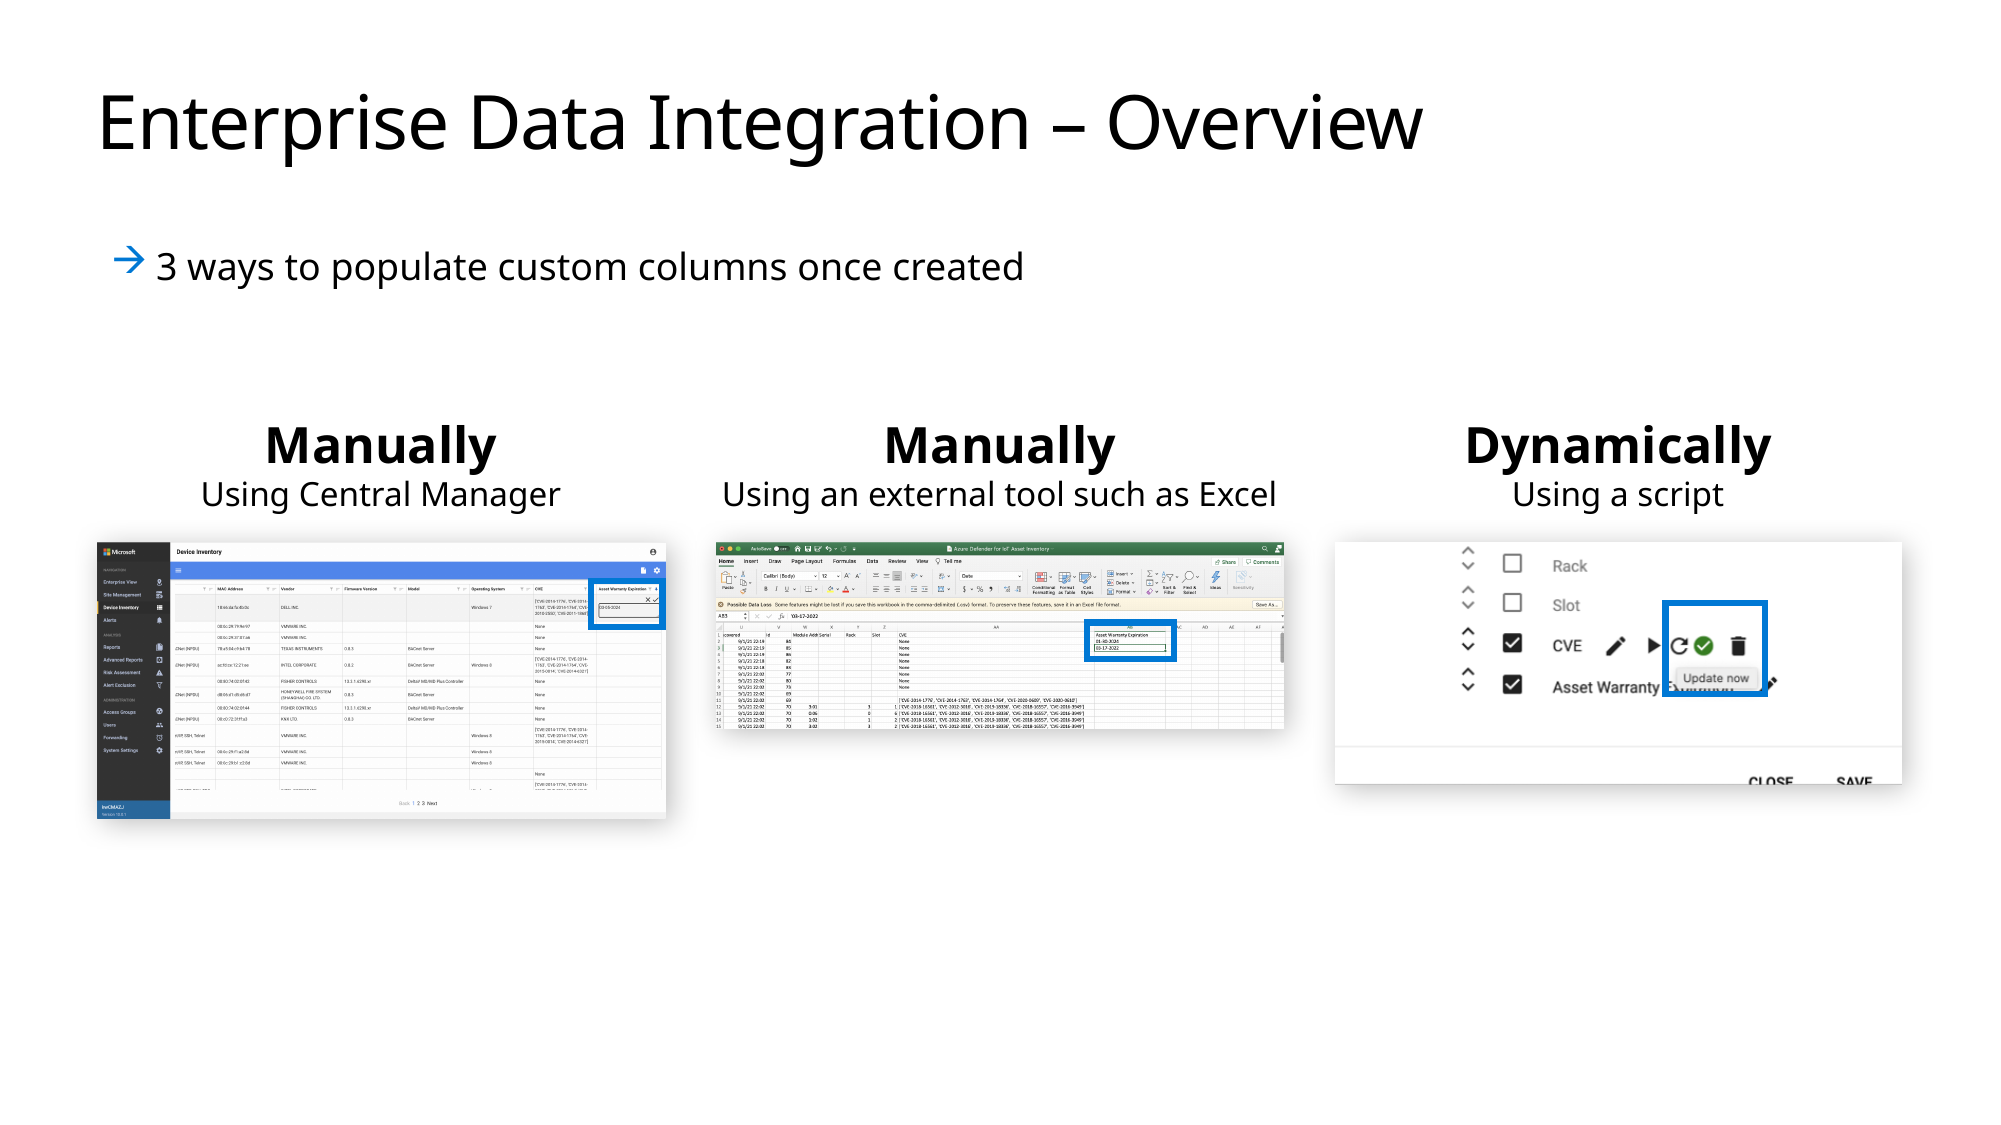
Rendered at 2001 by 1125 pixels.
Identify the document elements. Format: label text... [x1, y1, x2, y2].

text_box Manually Using Central Manager [95, 412, 667, 514]
title Enterprise Data Integration – Overview [96, 75, 1904, 166]
text_box 3 ways to populate custom columns once created [96, 235, 1412, 281]
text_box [96, 541, 666, 819]
text_box Dynamically Using a script [1332, 412, 1904, 514]
text_box Manually Using an external tool such as Excel [714, 412, 1286, 514]
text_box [716, 541, 1284, 729]
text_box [1334, 541, 1902, 785]
